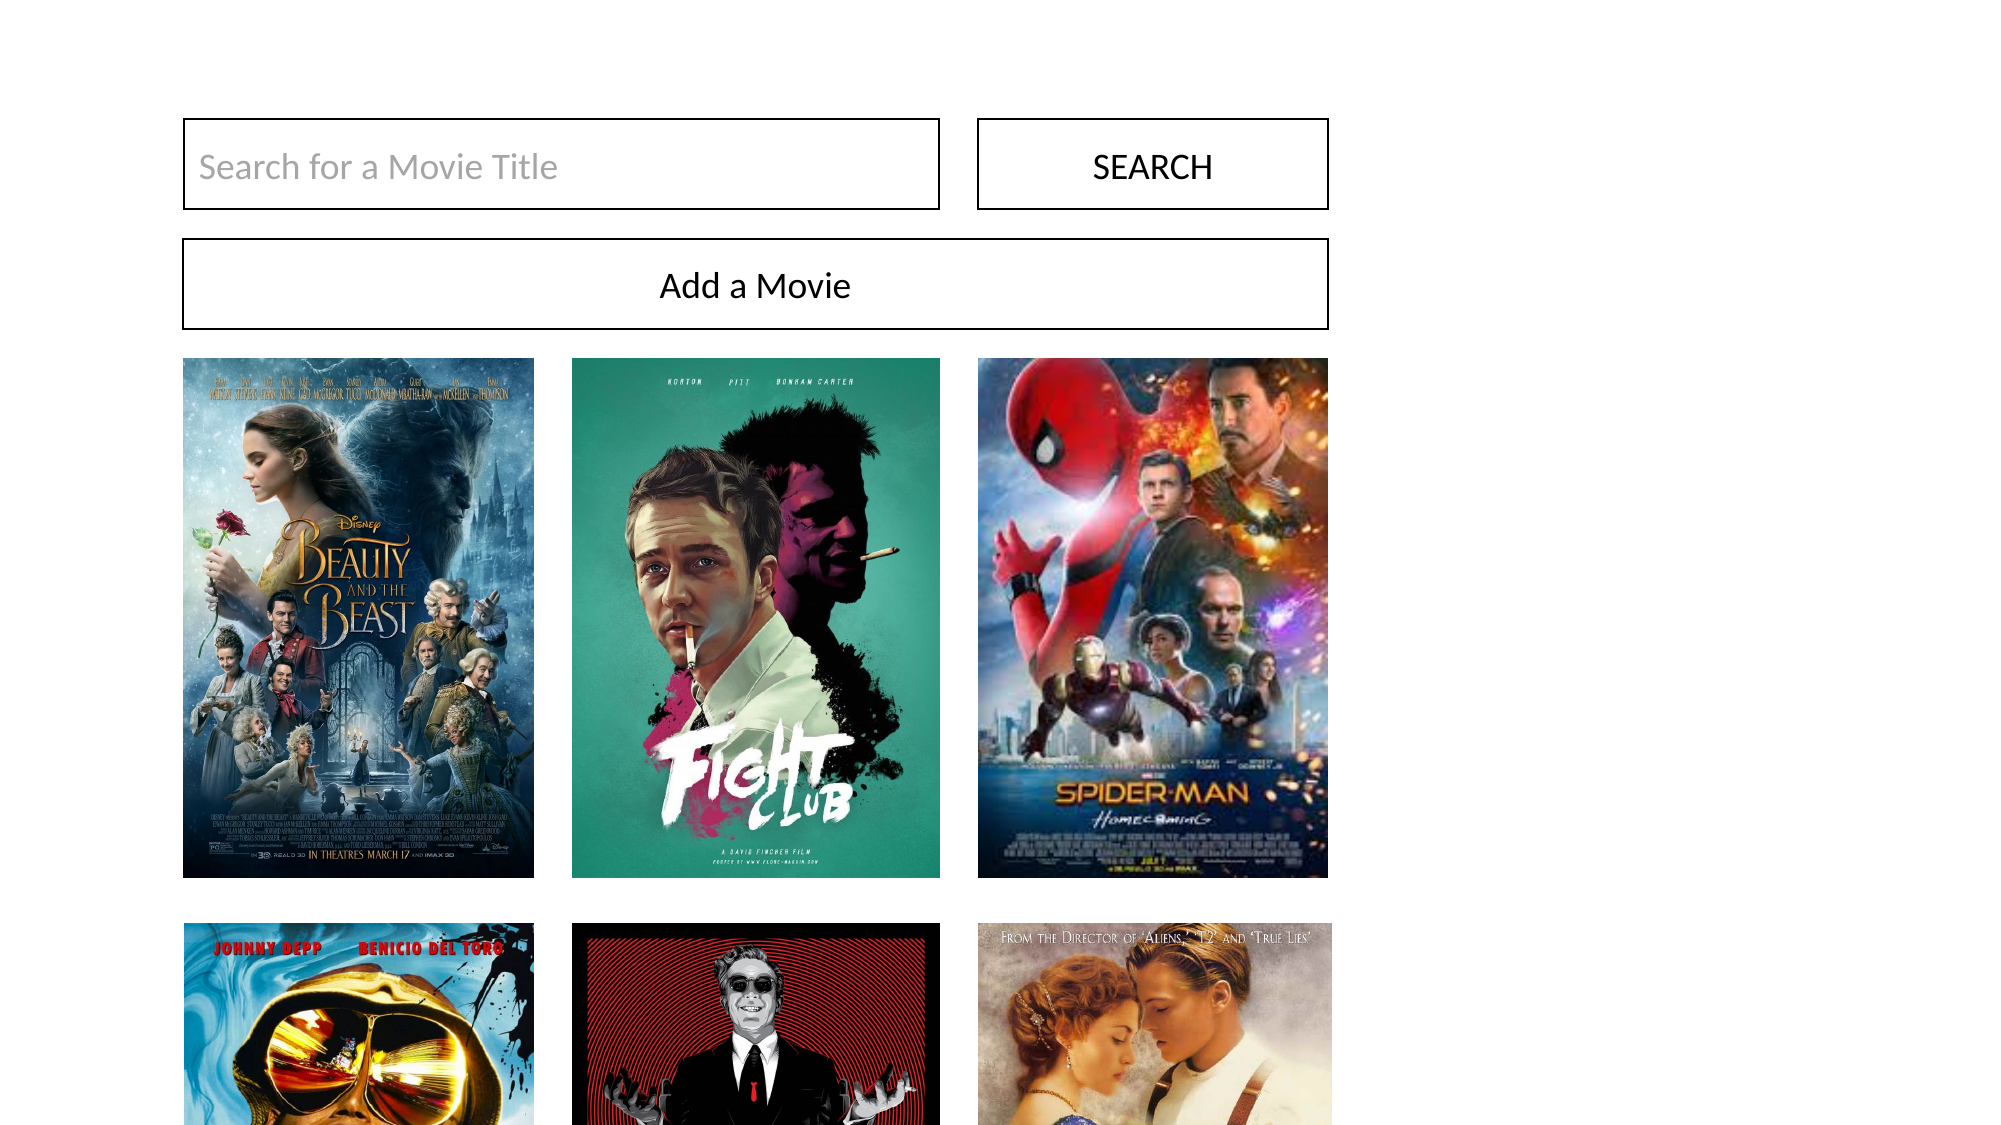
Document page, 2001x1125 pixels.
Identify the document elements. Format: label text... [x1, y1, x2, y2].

picture [184, 923, 534, 1125]
text_box Add a Movie [182, 238, 1329, 330]
picture [572, 923, 940, 1125]
picture [978, 923, 1332, 1125]
picture [572, 358, 940, 878]
picture [978, 358, 1328, 878]
text_box SEARCH [977, 118, 1329, 210]
picture [183, 358, 534, 878]
text_box Search for a Movie Title [183, 118, 940, 210]
picture [184, 954, 194, 964]
